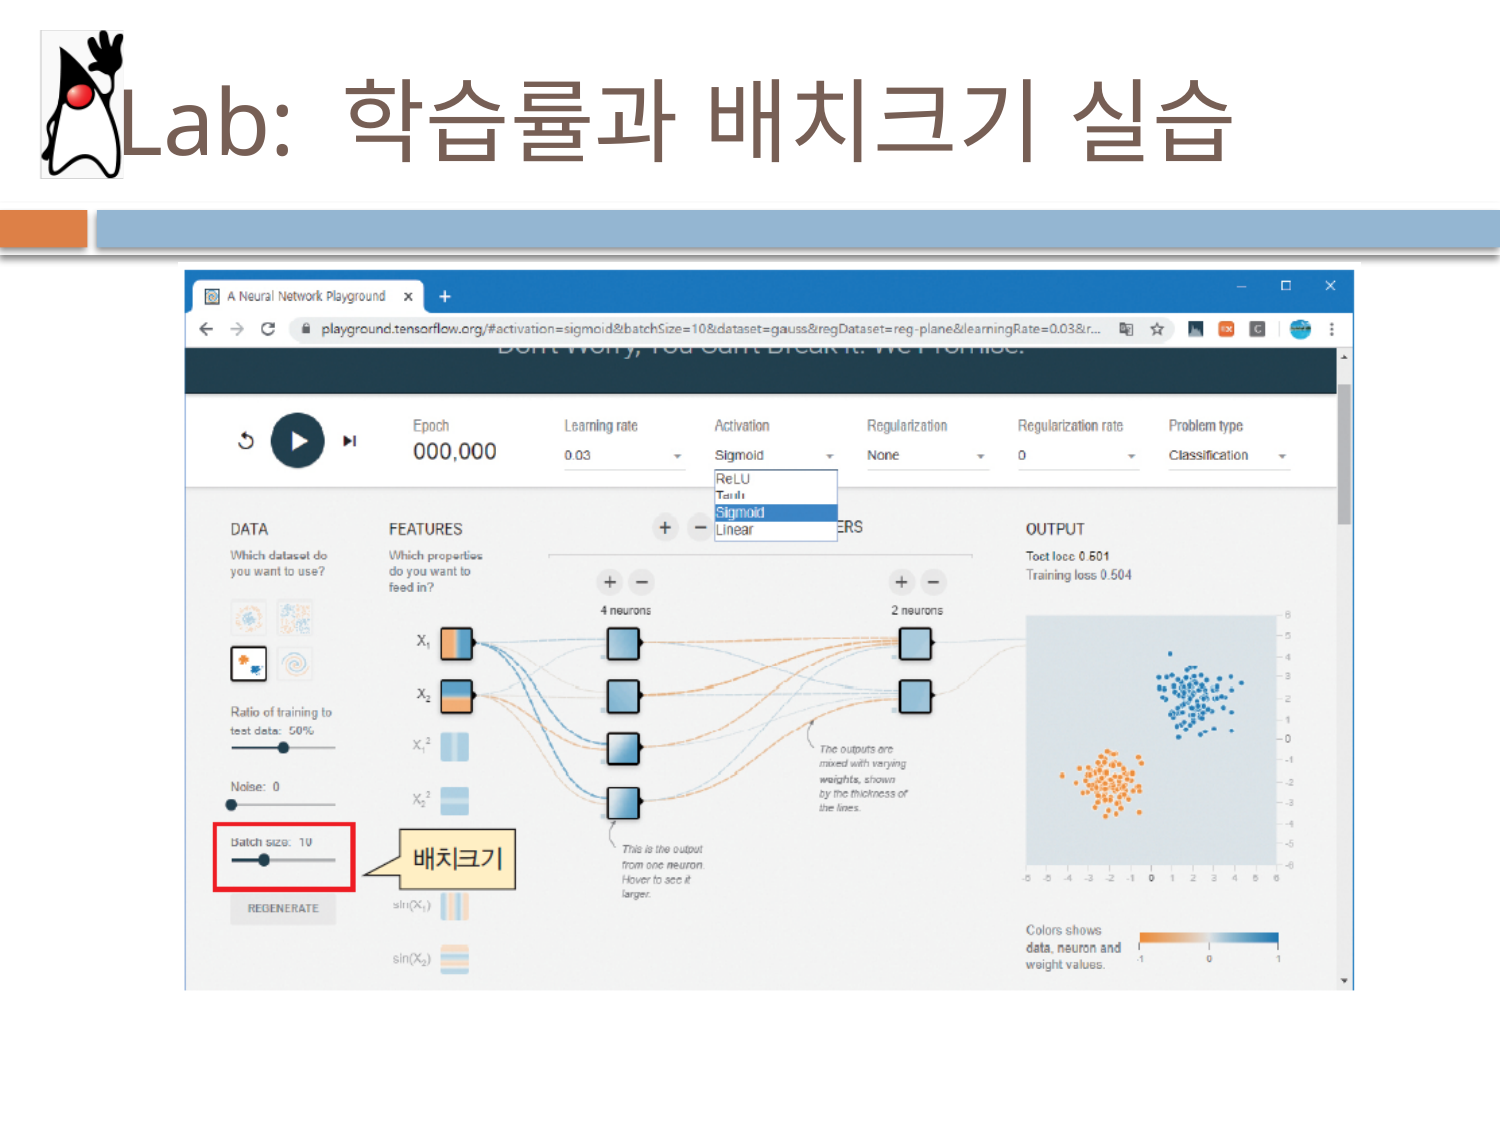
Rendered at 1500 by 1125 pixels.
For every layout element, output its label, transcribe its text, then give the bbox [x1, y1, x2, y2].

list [178, 262, 1361, 1001]
picture [39, 30, 124, 179]
title Lab: 학습률과 배치크기 실습 [100, 37, 1438, 200]
